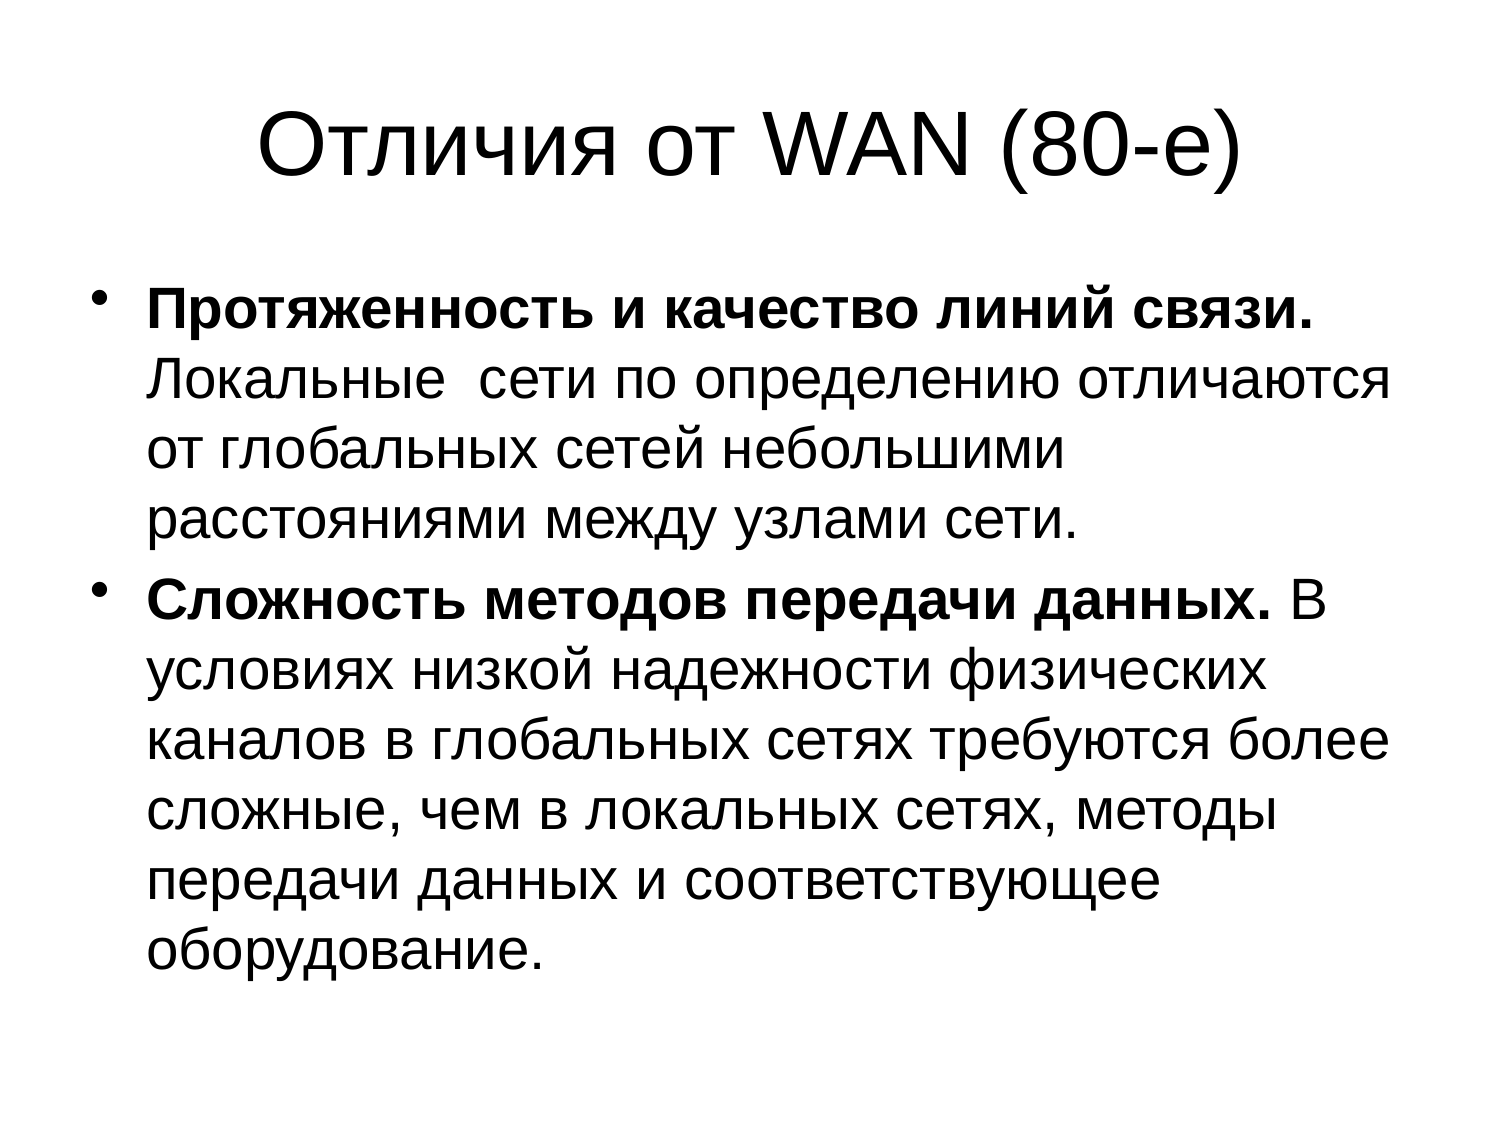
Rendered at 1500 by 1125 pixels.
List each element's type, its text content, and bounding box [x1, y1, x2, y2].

list Протяженность и качество линий связи. Локальные сети по определению отличаются от глобальных сетей небольшими расстояниями между узлами сети. Сложность методов передачи данных. В условиях низкой надежности физических каналов в глобальных сетях требуются более сложные, чем в локальных сетях, методы передачи данных и соответствующее оборудование. [74, 262, 1426, 1006]
title Отличия от WAN (80-е) [74, 44, 1426, 233]
